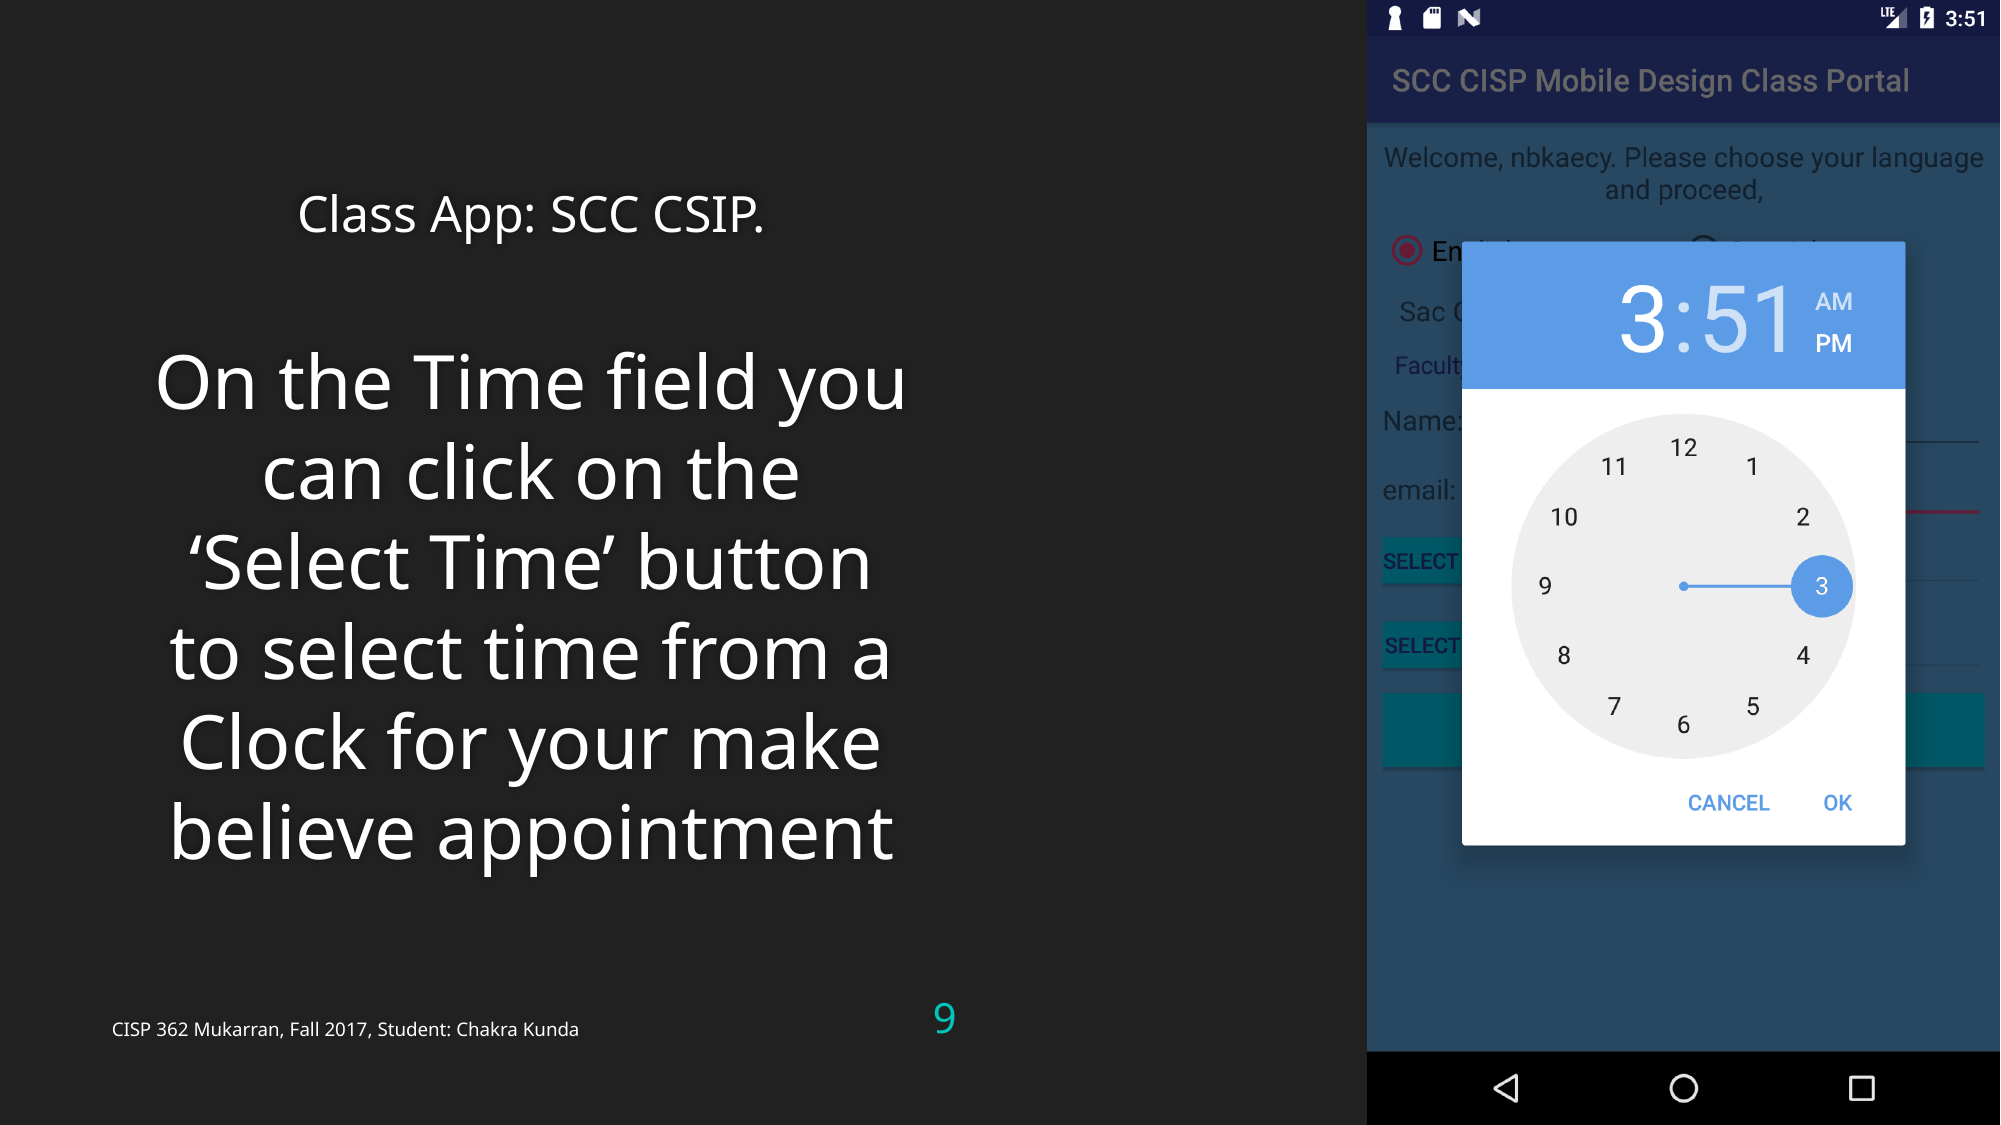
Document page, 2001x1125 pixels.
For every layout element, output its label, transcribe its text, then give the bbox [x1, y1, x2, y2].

picture [1366, 0, 2000, 1125]
footer CISP 362 Mukarran, Fall 2017, Student: Chakra Kunda [96, 991, 638, 1051]
list On the Time field you can click on the ‘Select Time’ button to select time from a Clock for your make believe appointment [133, 327, 930, 1103]
slide_number 9 [797, 970, 972, 1051]
title Class App: SCC CSIP. [133, 119, 930, 311]
